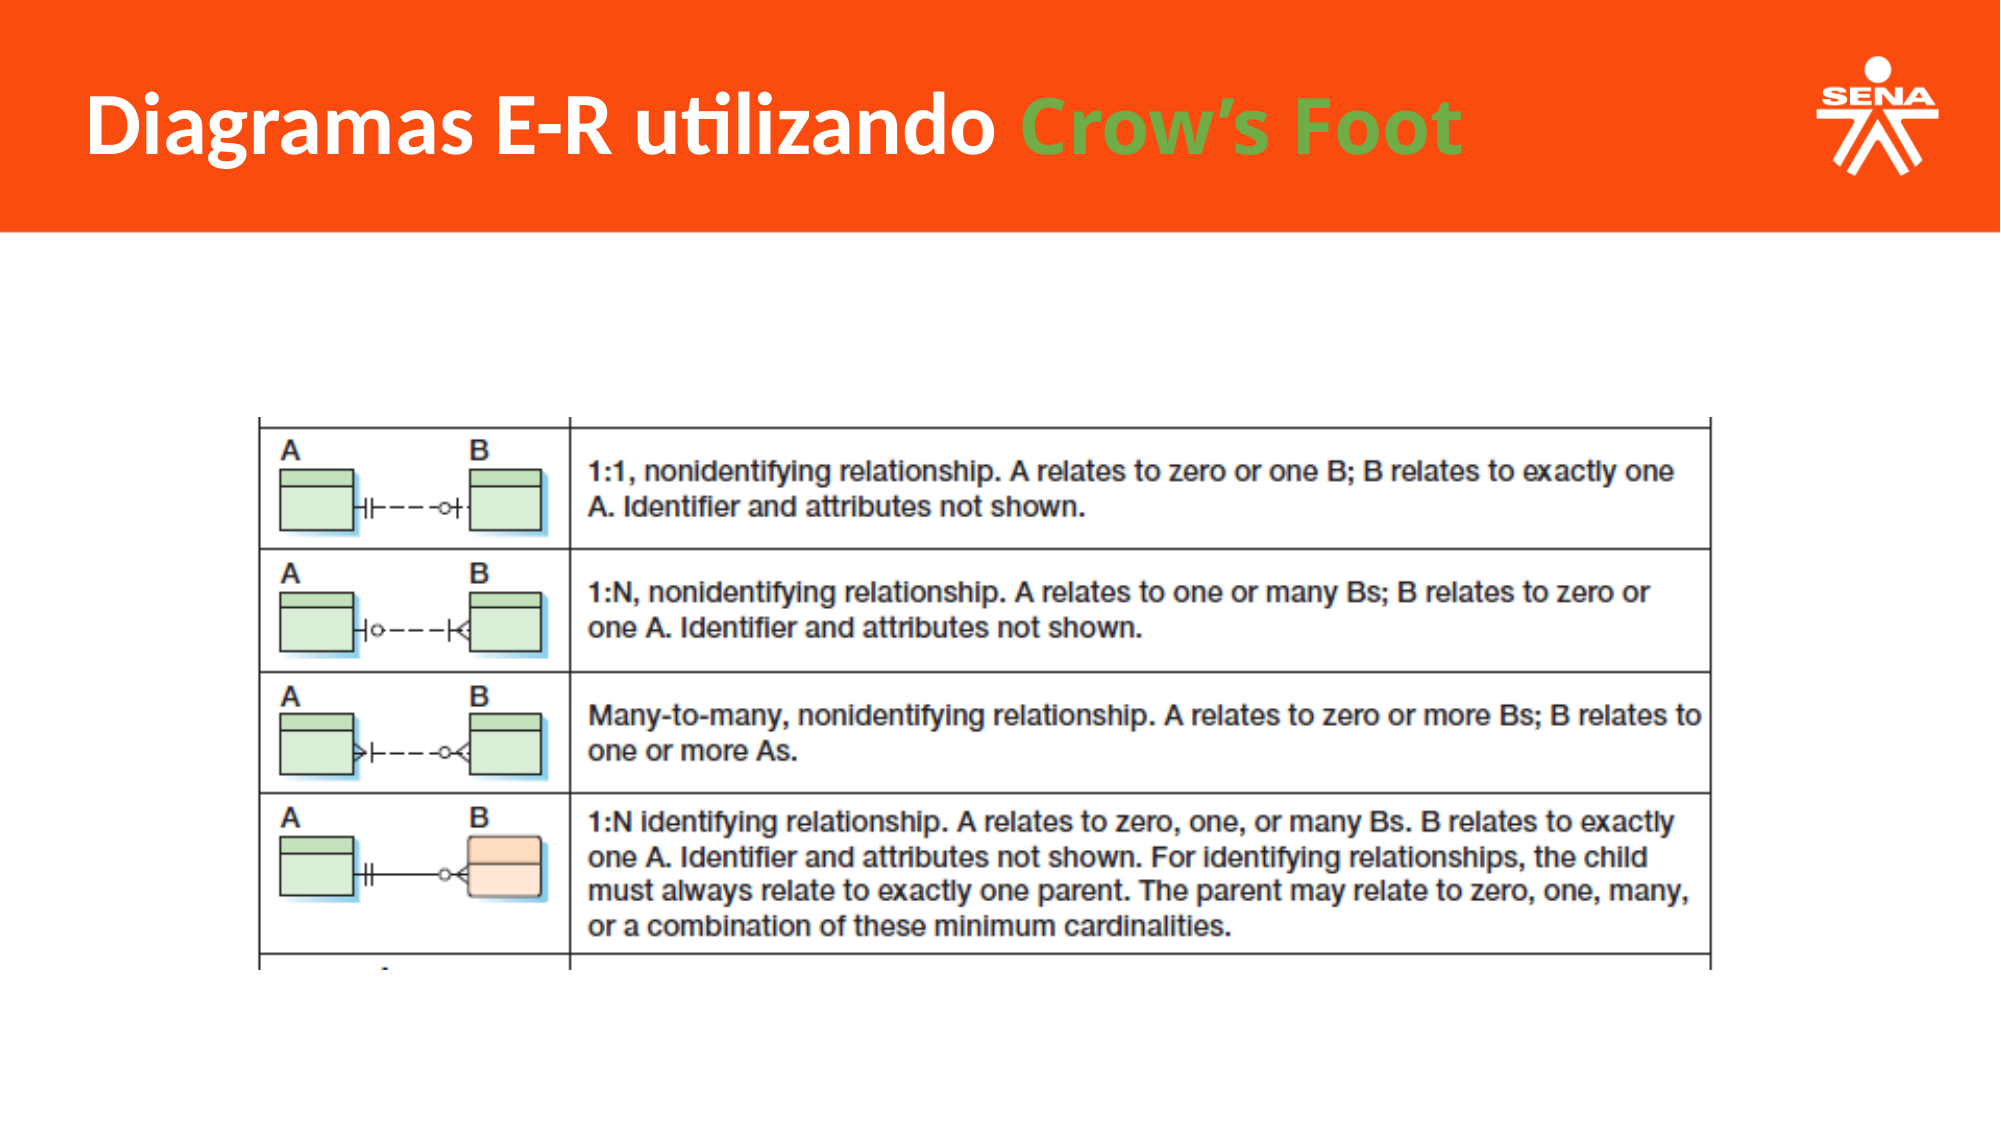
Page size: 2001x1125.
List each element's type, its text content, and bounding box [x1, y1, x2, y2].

picture [0, 0, 2000, 1125]
text_box Diagramas E-R utilizando Crow’s Foot [70, 58, 1623, 180]
